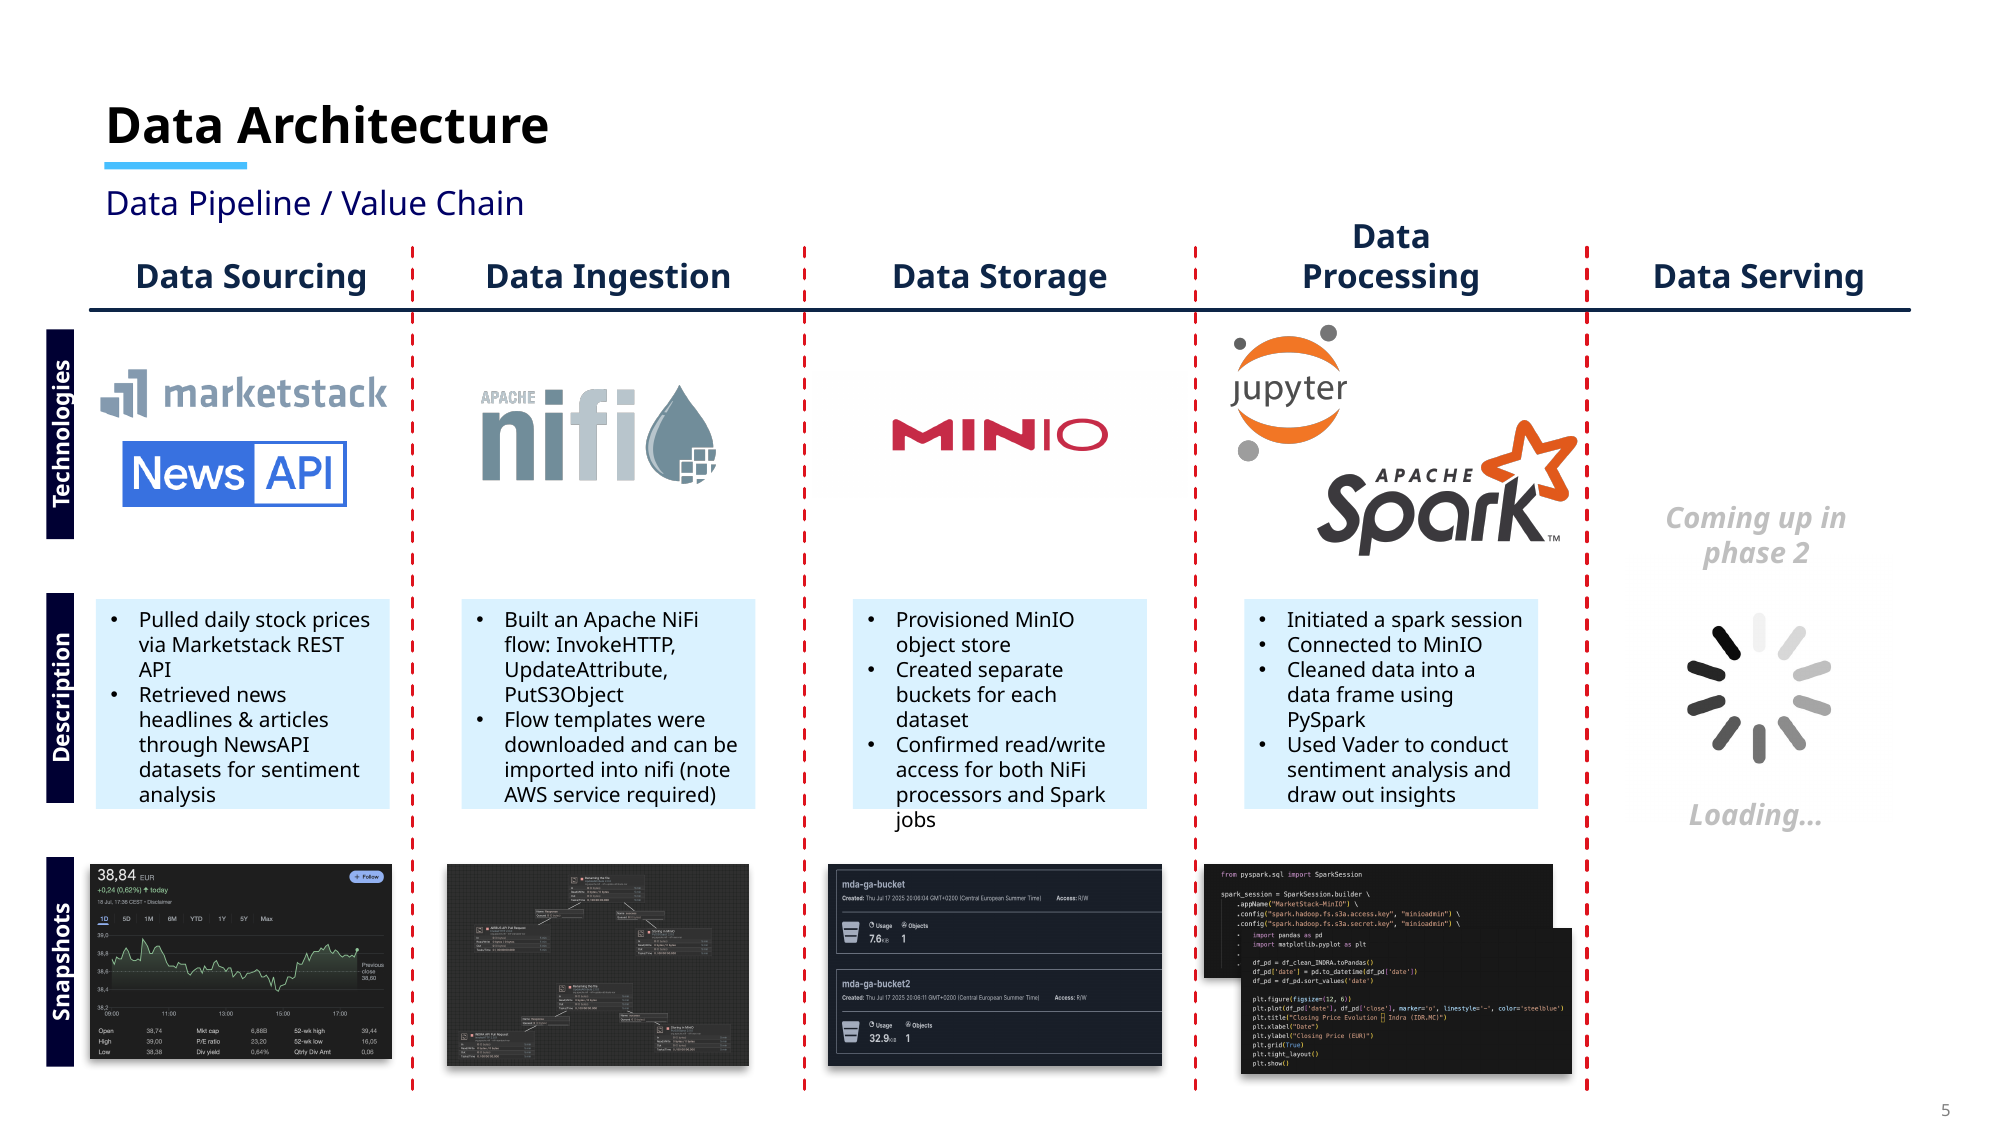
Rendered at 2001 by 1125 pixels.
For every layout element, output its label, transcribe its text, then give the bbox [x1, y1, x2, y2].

slide_number 5 [1925, 1095, 1981, 1125]
text_box Data Storage [873, 254, 1127, 295]
text_box Coming up in phase 2 [1629, 499, 1884, 552]
text_box Data Serving [1632, 254, 1886, 295]
picture [481, 384, 716, 484]
text_box Data Processing [1264, 215, 1519, 295]
text_box Description [46, 593, 74, 803]
picture [89, 864, 392, 1059]
text_box Technologies [46, 329, 74, 540]
picture [98, 368, 389, 420]
text_box Pulled daily stock prices via Marketstack REST API Retrieved news headlines & articles through NewsAPI datasets for sentiment analysis [94, 597, 392, 811]
text_box Provisioned MinIO object store Created separate buckets for each dataset Confirmed read/write access for both NiFi processors and Spark jobs [851, 597, 1149, 811]
text_box Initiated a spark session Connected to MinIO Cleaned data into a data frame using PySpark Used Vader to conduct sentiment analysis and draw out insights [1242, 597, 1540, 811]
text_box Built an Apache NiFi flow: InvokeHTTP, UpdateAttribute, PutS3Object Flow templates were downloaded and can be imported into nifi (note AWS service required) [459, 597, 758, 811]
picture [1229, 323, 1578, 556]
text_box Snapshots [46, 857, 74, 1067]
picture [121, 438, 350, 510]
picture [828, 864, 1162, 1066]
picture [1203, 864, 1572, 1074]
list Data Pipeline / Value Chain [90, 178, 1910, 231]
picture [447, 864, 749, 1066]
picture [1625, 554, 1893, 822]
picture [812, 371, 1188, 498]
text_box Data Sourcing [124, 254, 379, 295]
text_box Data Ingestion [481, 254, 736, 295]
list Data Architecture [90, 53, 1910, 163]
